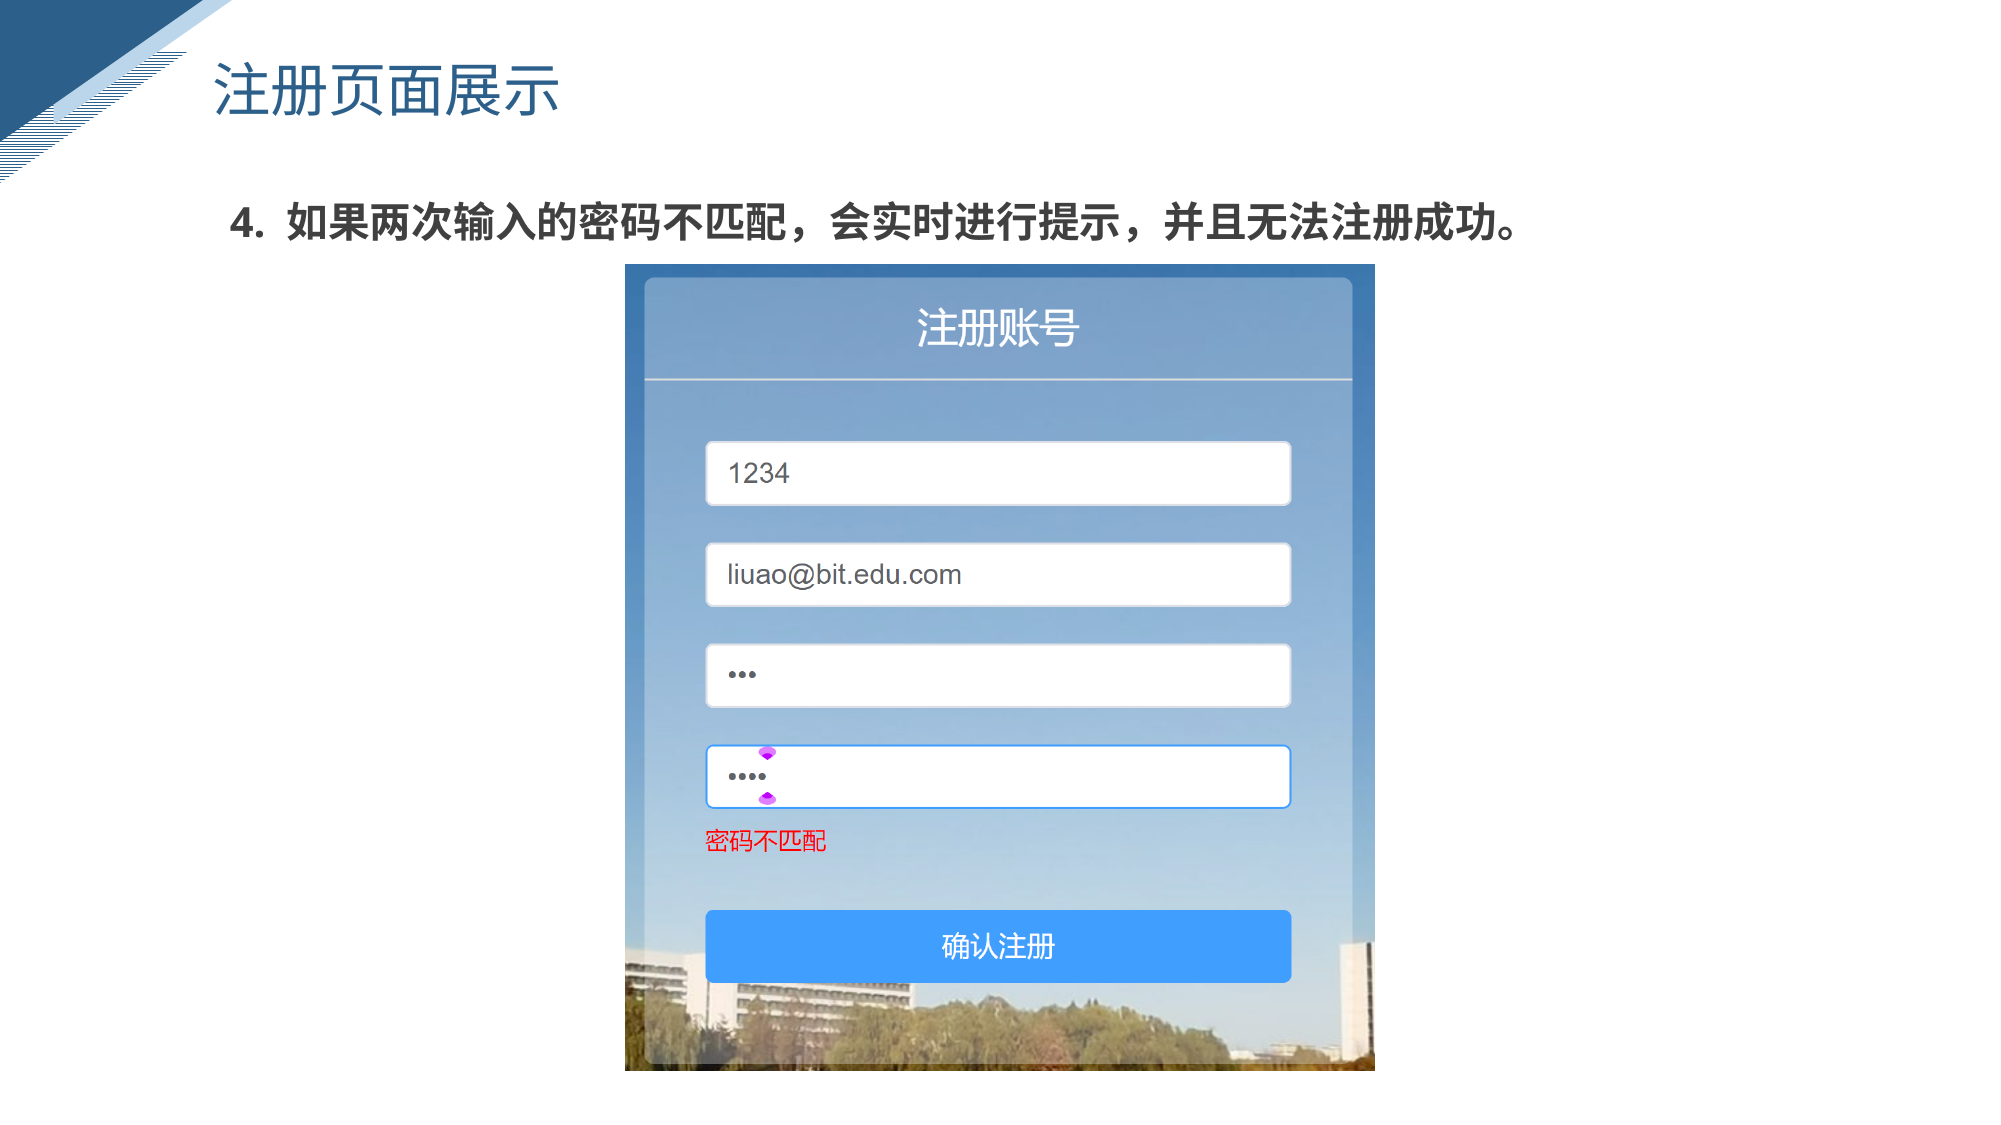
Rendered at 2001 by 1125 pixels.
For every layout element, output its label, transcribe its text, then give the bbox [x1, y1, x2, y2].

text_box 注册页面展示 [197, 46, 755, 131]
text_box 4. 如果两次输入的密码不匹配，会实时进行提示，并且无法注册成功。 [215, 188, 1784, 611]
picture [625, 264, 1375, 1071]
